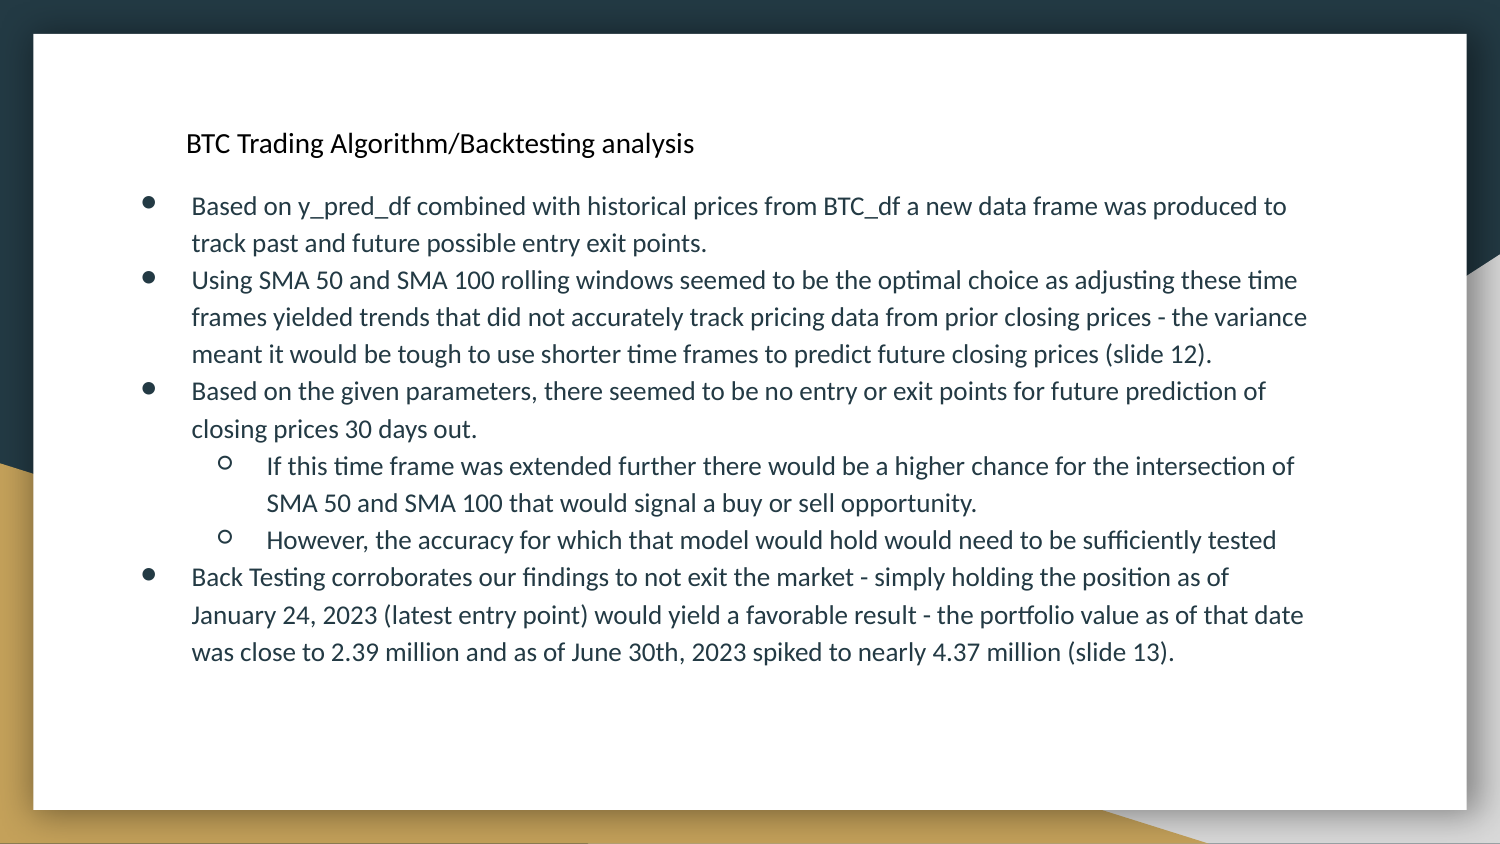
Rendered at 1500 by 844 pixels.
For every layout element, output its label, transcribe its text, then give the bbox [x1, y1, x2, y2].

text_box BTC Trading Algorithm/Backtesting analysis [171, 109, 1357, 175]
list Based on y_pred_df combined with historical prices from BTC_df a new data frame was produced to track past and future possible entry exit points. Using SMA 50 and SMA 100 rolling windows seemed to be the optimal choice as adjusting these time frames yielded trends that did not accurately track pricing data from prior closing prices - the variance meant it would be tough to use shorter time frames to predict future closing prices (slide 12). Based on the given parameters, there seemed to be no entry or exit points for future prediction of closing prices 30 days out. If this time frame was extended further there would be a higher chance for the intersection of SMA 50 and SMA 100 that would signal a buy or sell opportunity. However, the accuracy for which that model would hold would need to be sufficiently tested Back Testing corroborates our findings to not exit the market - simply holding the position as of January 24, 2023 (latest entry point) would yield a favorable result - the portfolio value as of that date was close to 2.39 million and as of June 30th, 2023 spiked to nearly 4.37 million (slide 13). [101, 168, 1333, 782]
